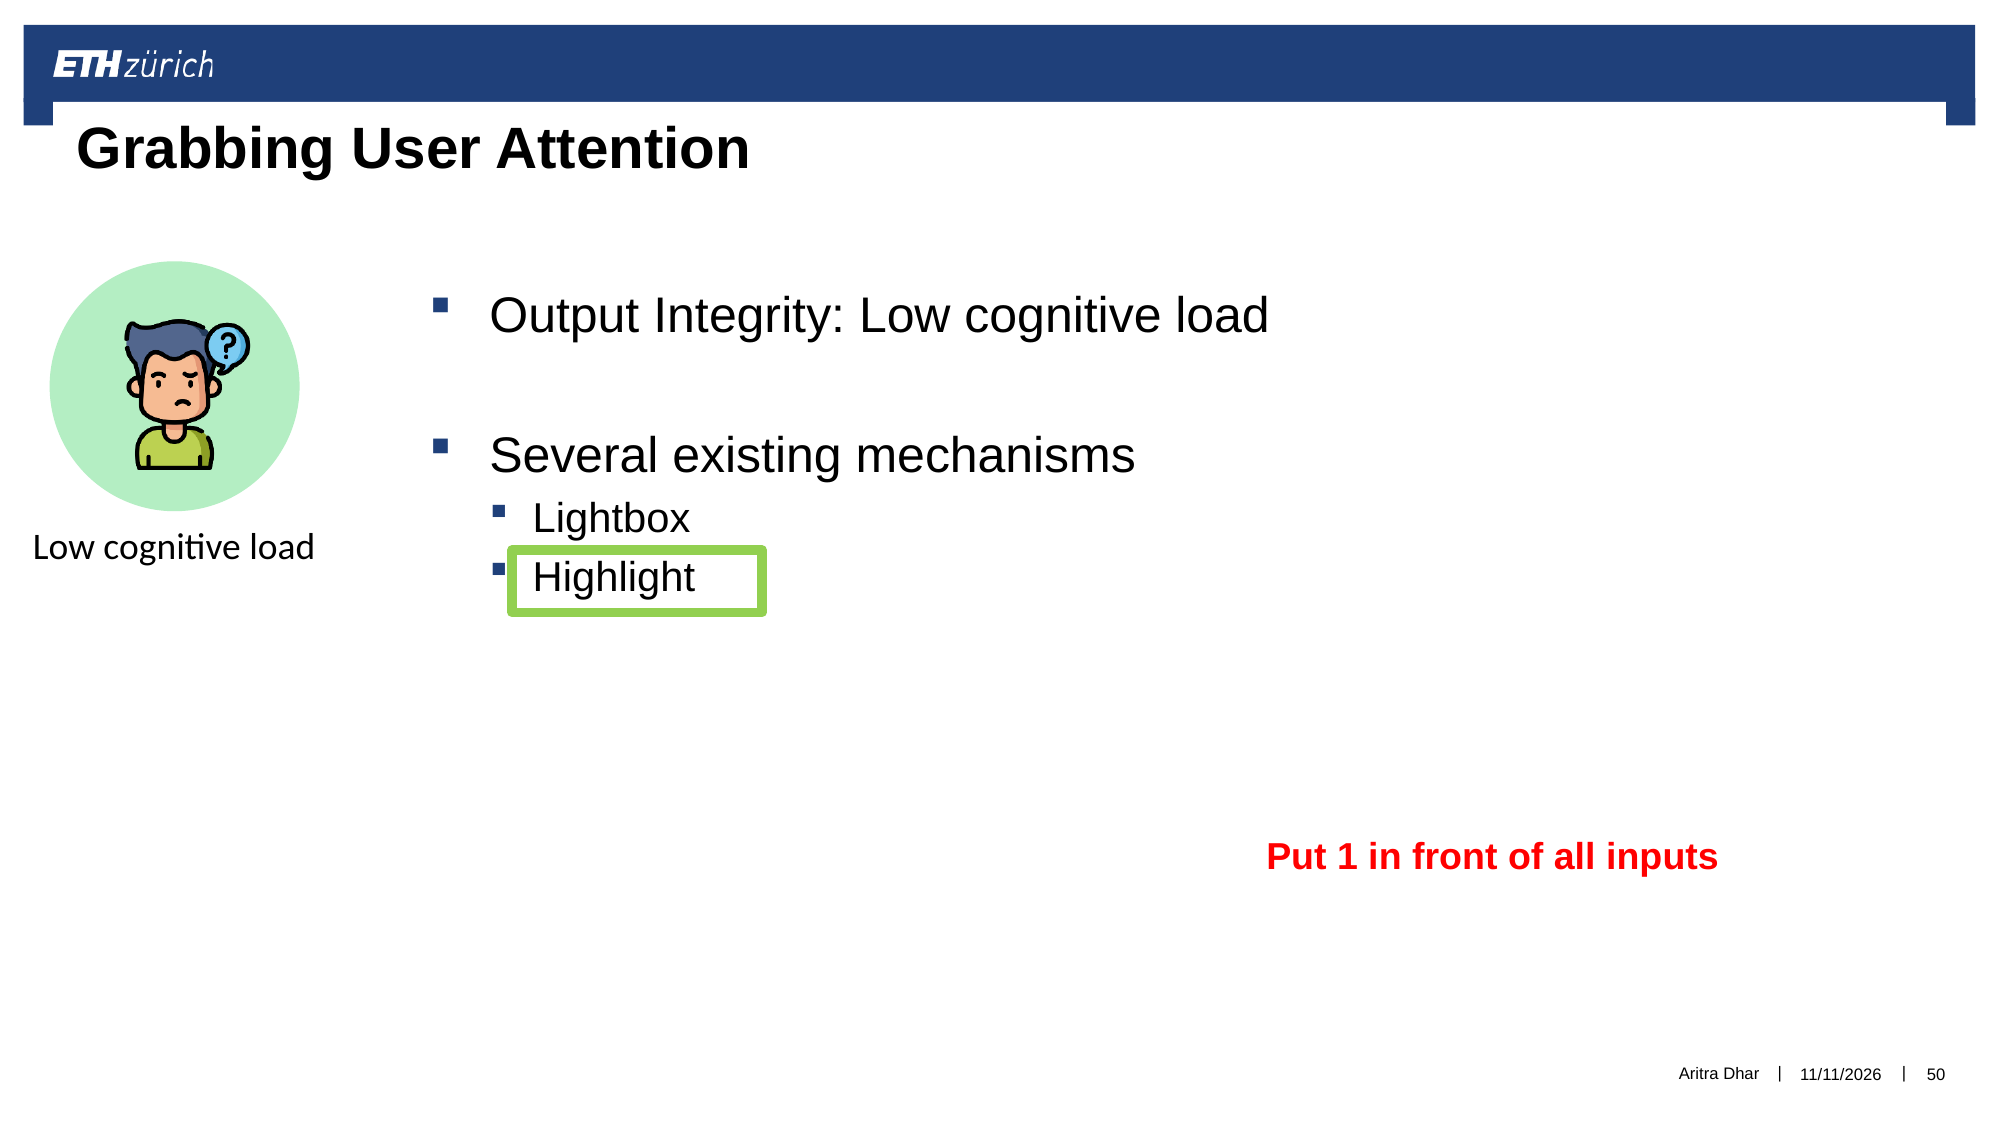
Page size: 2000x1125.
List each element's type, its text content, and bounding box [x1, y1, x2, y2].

text_box Low cognitive load [18, 514, 331, 575]
footer Aritra Dhar [999, 1034, 1760, 1111]
list Output Integrity: Low cognitive load Several existing mechanisms Lightbox Highlight [406, 282, 2000, 973]
text_box Put 1 in front of all inputs [1251, 824, 1735, 885]
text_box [49, 260, 300, 512]
text_box [510, 548, 764, 614]
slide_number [1790, 1034, 1892, 1112]
slide_number 50 [1906, 1034, 1966, 1112]
title Grabbing User Attention [53, 101, 1946, 262]
